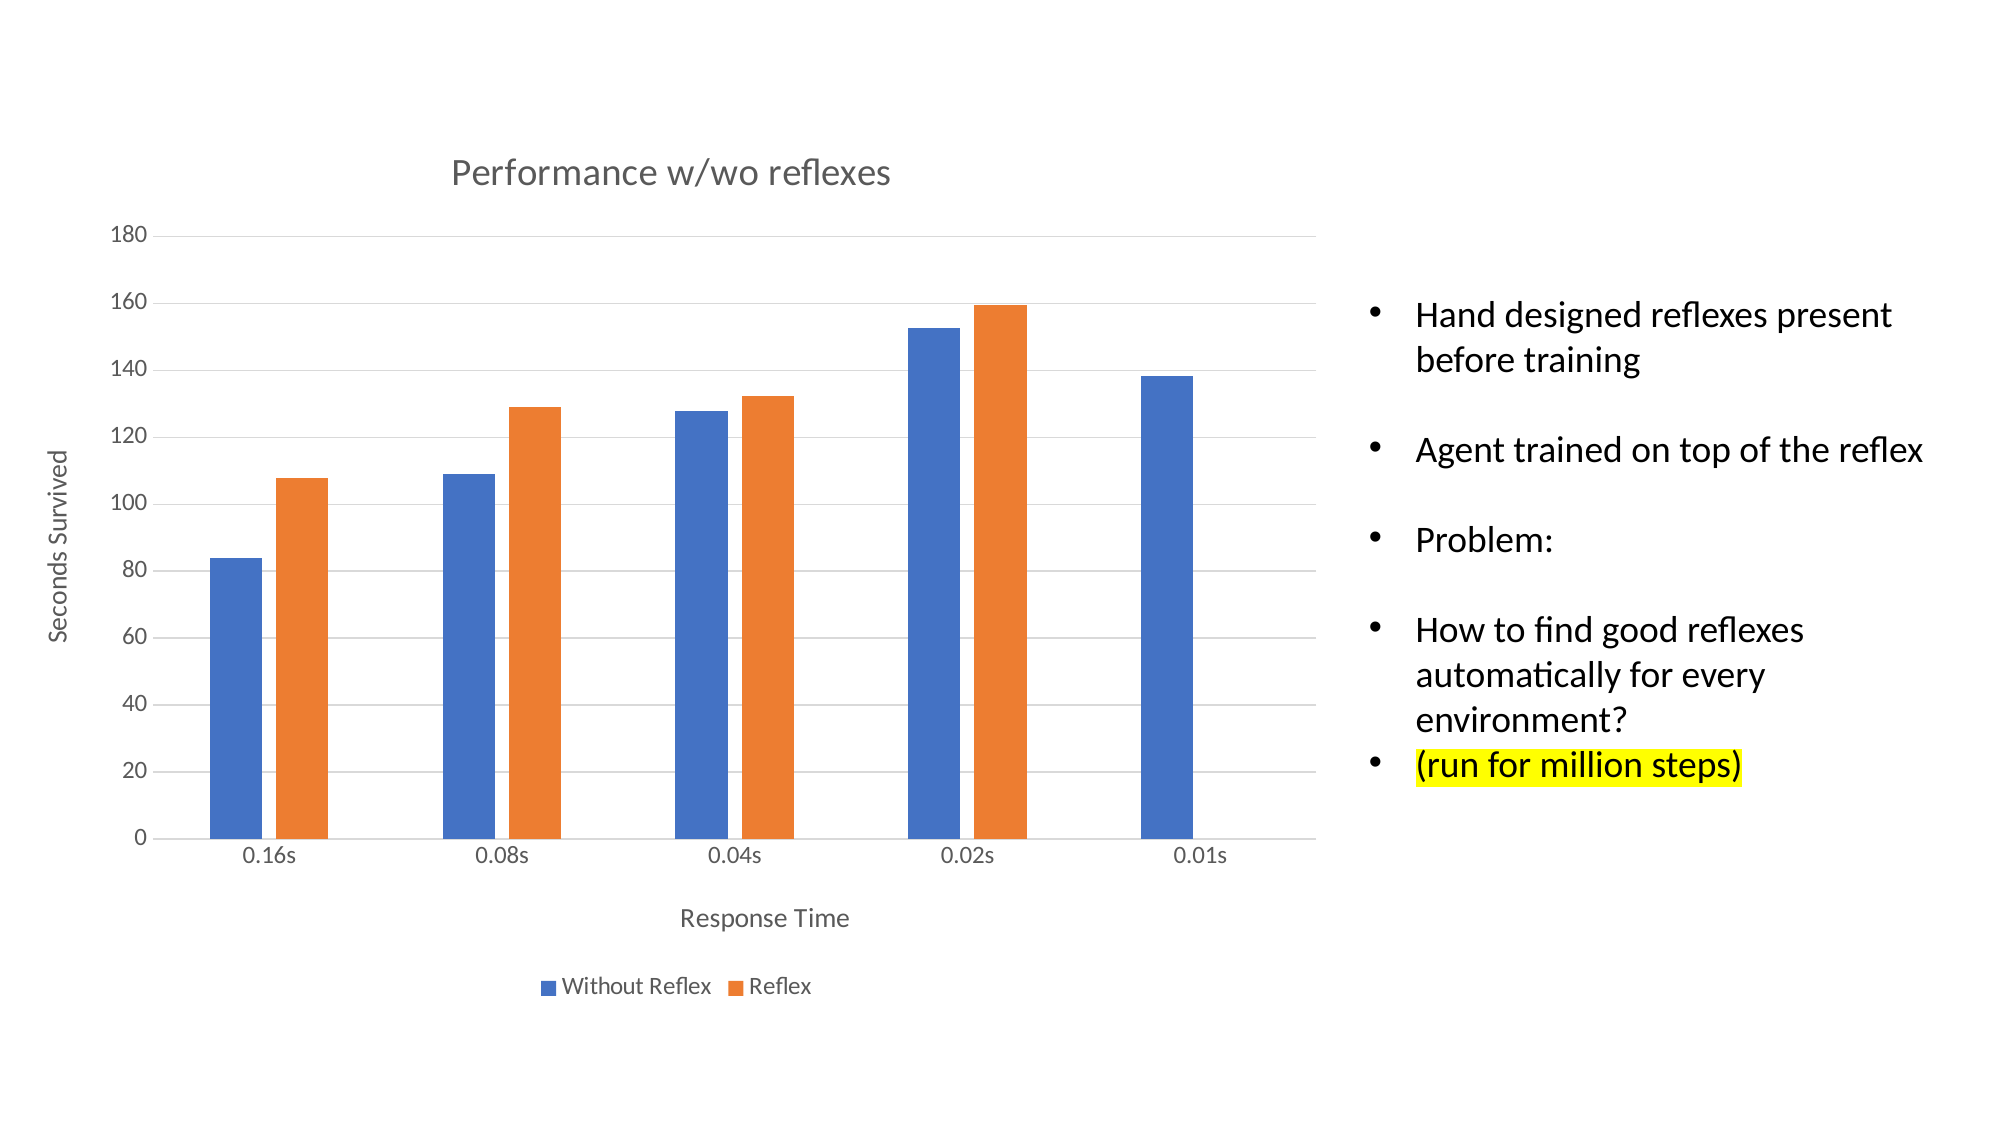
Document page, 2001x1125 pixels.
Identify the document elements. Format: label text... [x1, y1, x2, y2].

text_box Hand designed reflexes present before training Agent trained on top of the reflex Problem: How to find good reflexes automatically for every environment? (run for million steps) [1353, 282, 1956, 882]
chart [9, 117, 1344, 1007]
